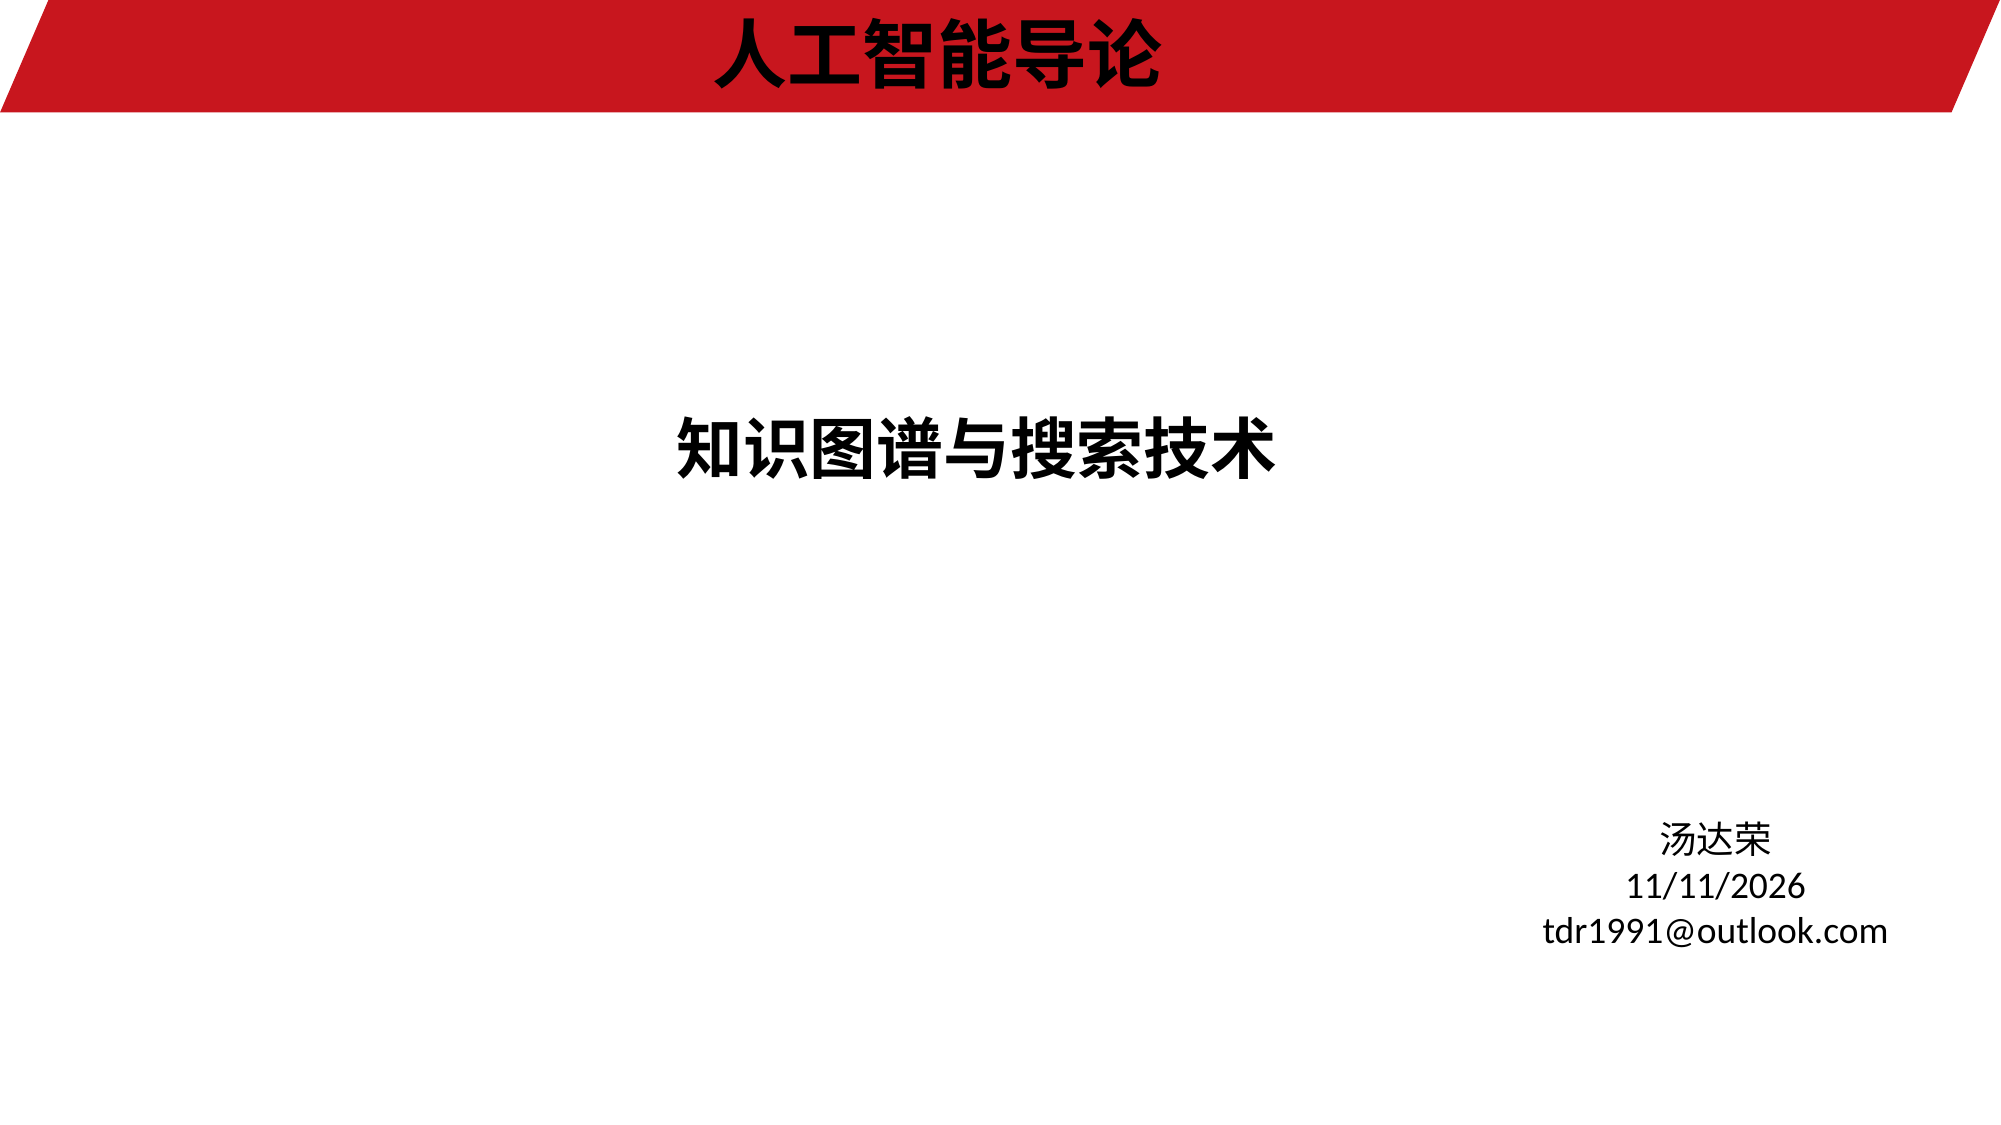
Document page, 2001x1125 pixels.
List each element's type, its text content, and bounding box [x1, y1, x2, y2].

text_box 知识图谱与搜索技术 [324, 162, 1600, 494]
text_box 人工智能导论 [698, 0, 1710, 105]
text_box 汤达荣 2024/9/9 tdr1991@outlook.com [1512, 808, 1919, 959]
